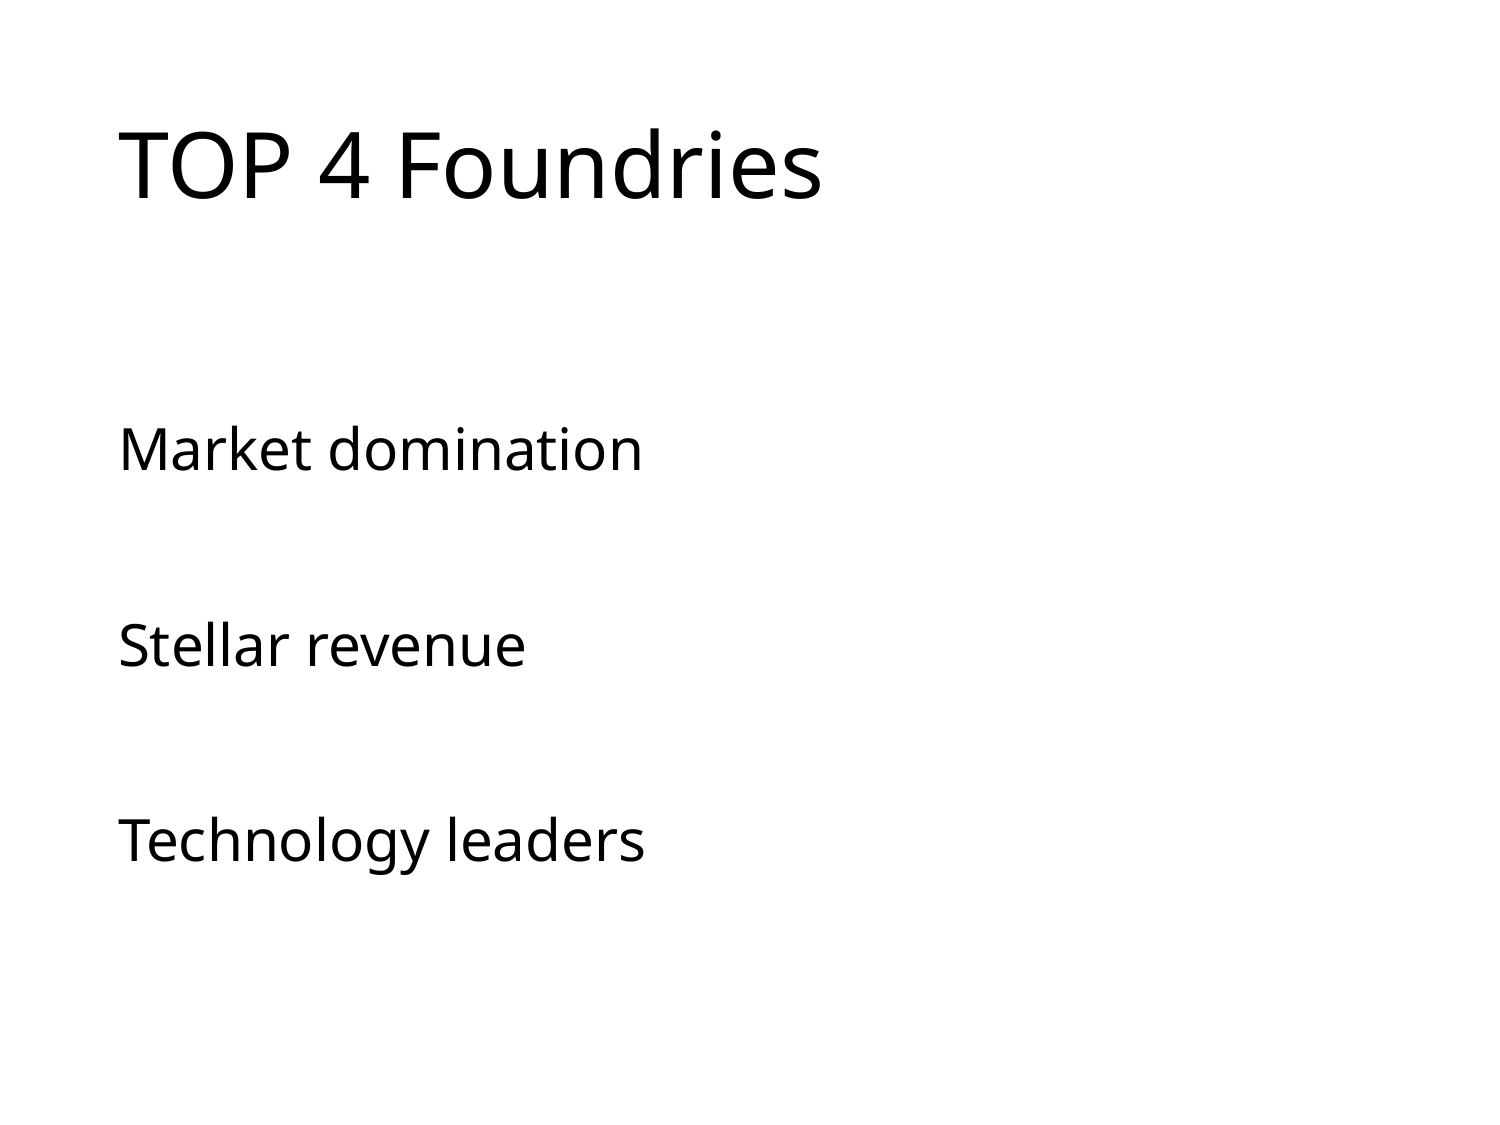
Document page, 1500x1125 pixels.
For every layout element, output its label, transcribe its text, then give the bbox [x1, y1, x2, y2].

list Market domination Stellar revenue Technology leaders [103, 299, 1397, 1014]
title TOP 4 Foundries [103, 59, 1397, 278]
